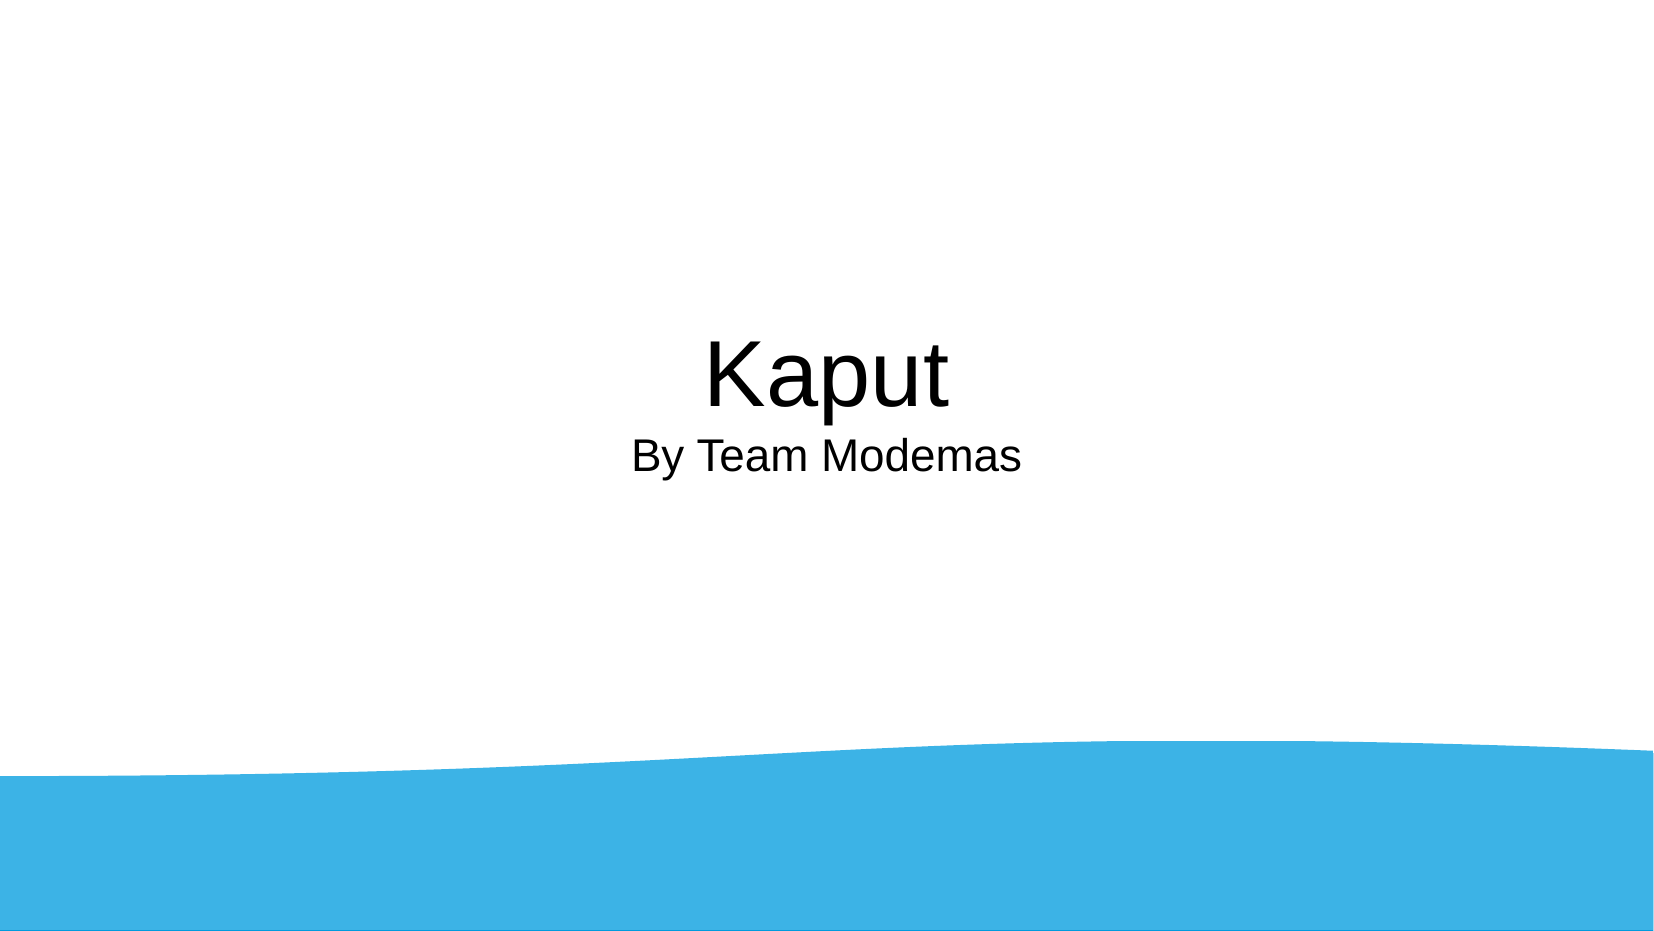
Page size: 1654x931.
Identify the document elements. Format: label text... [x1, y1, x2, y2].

subtitle Kaput By Team Modemas [82, 37, 1571, 757]
